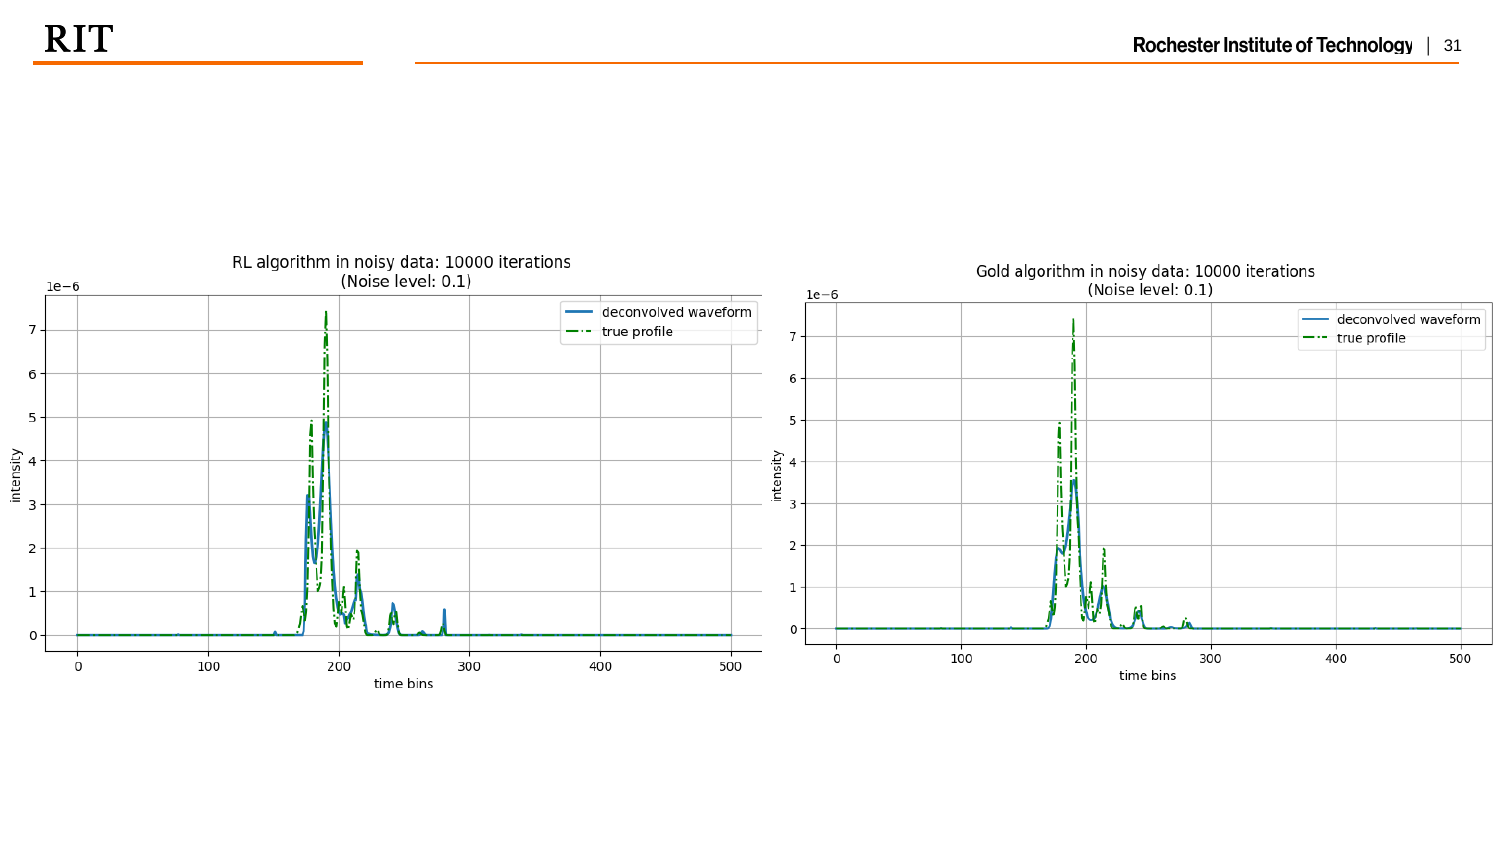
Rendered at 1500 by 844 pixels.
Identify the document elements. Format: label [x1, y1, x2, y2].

picture [1134, 37, 1412, 54]
picture [44, 24, 113, 52]
picture [0, 245, 1500, 701]
